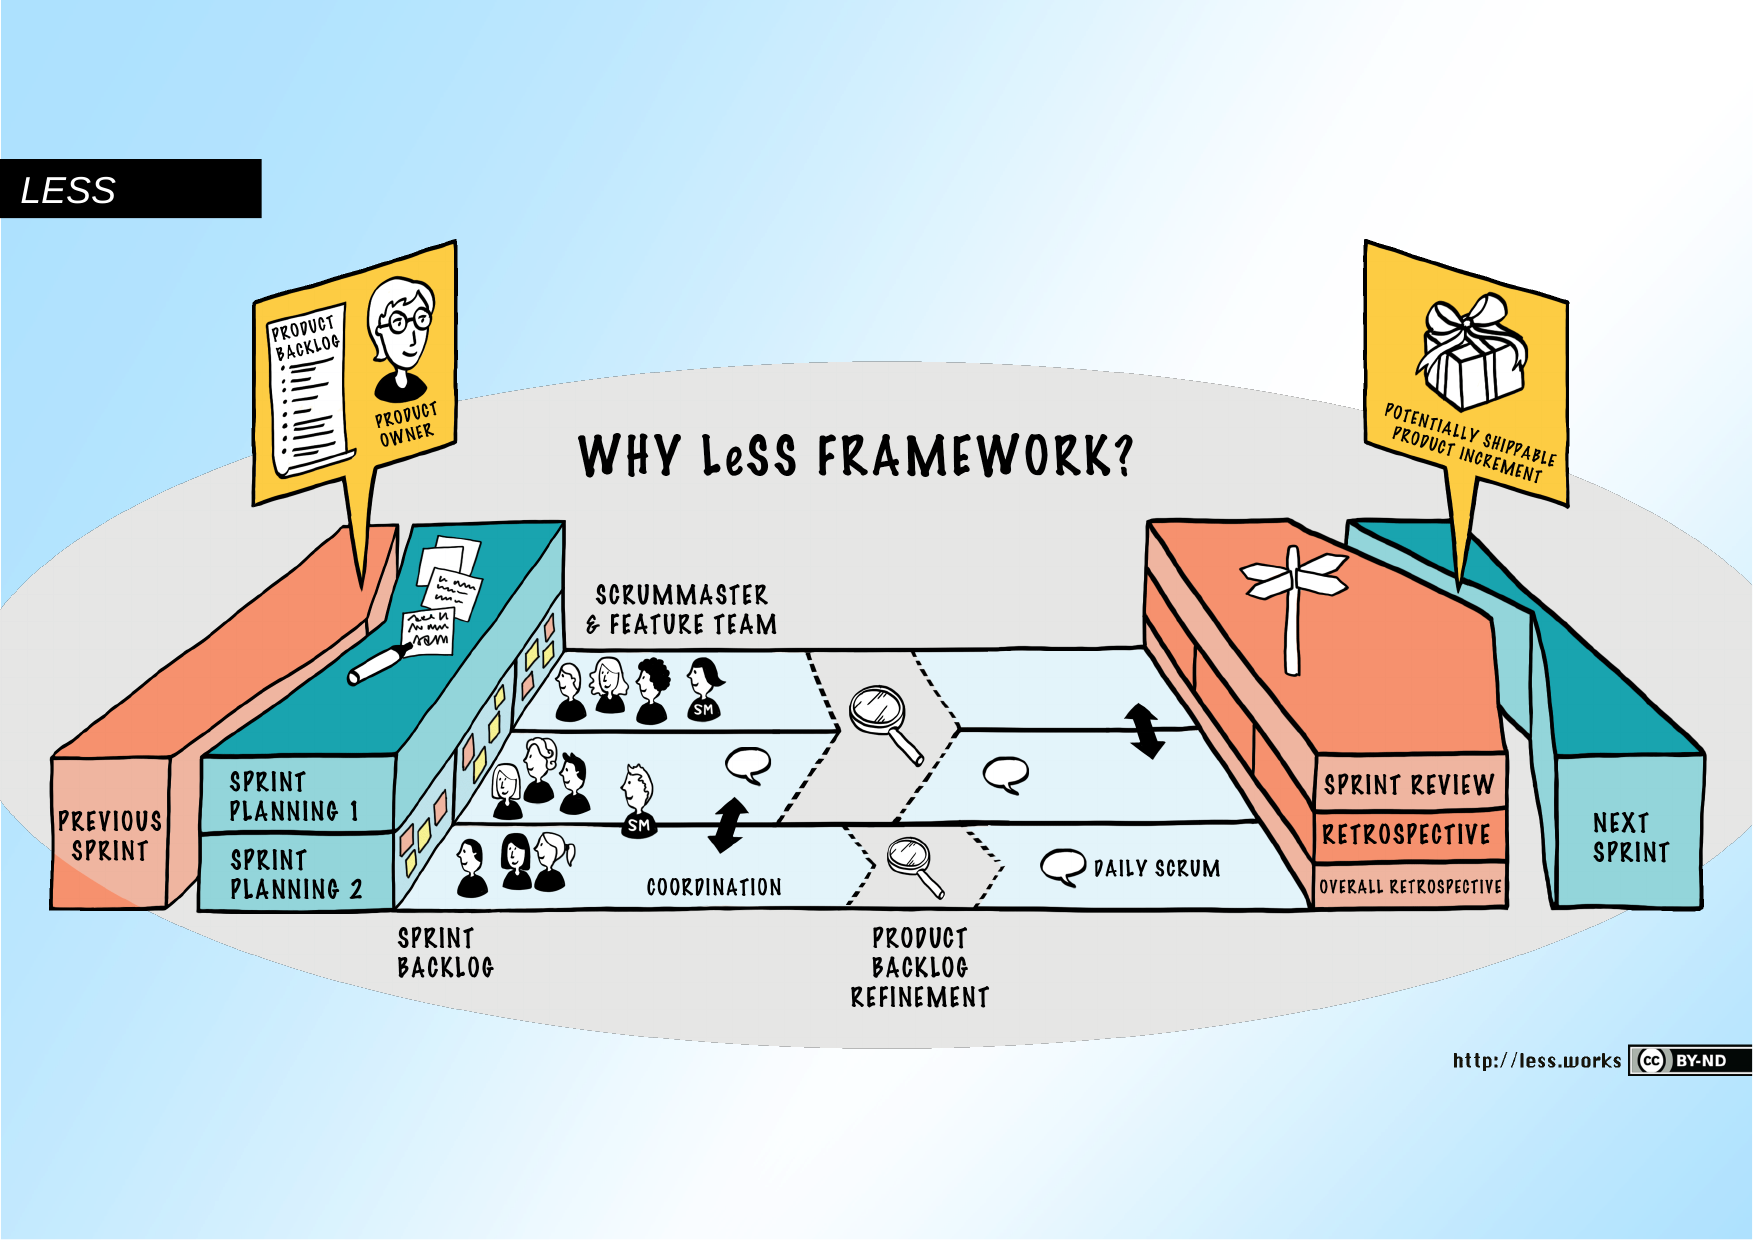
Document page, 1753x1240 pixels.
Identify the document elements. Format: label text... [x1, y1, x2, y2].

title LeSS [0, 159, 262, 203]
picture [0, 0, 1753, 1240]
